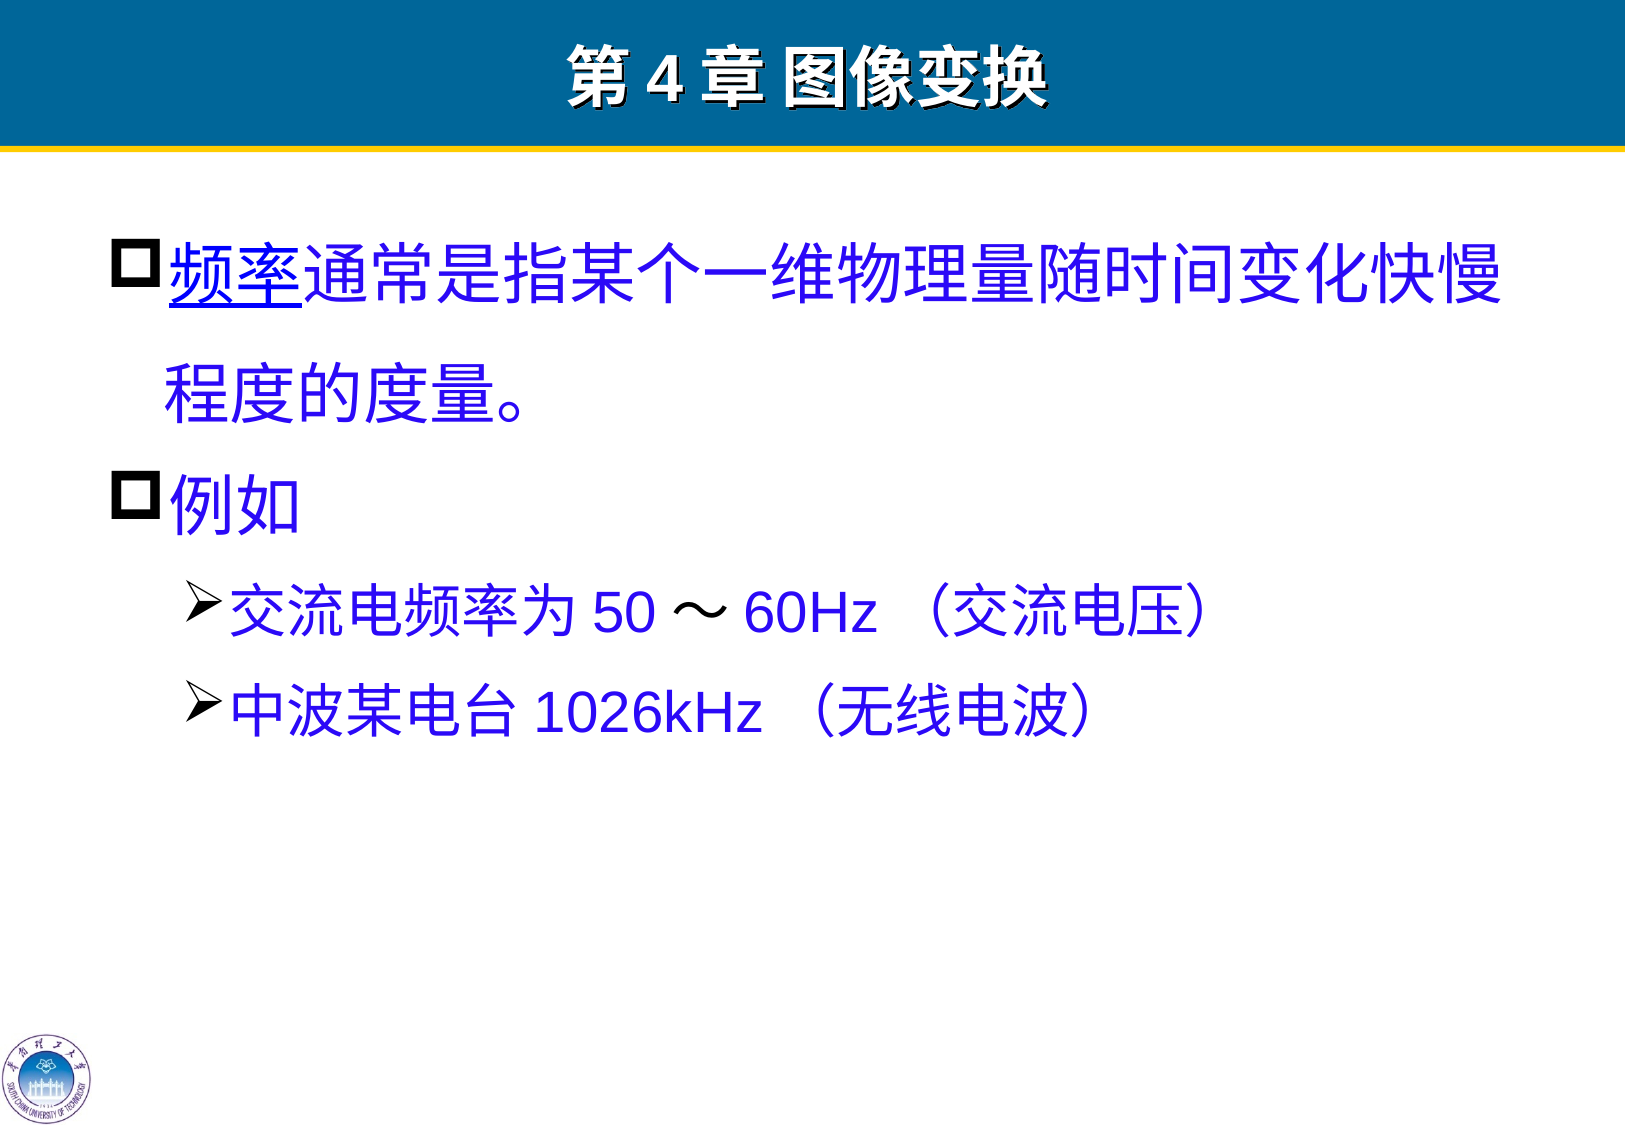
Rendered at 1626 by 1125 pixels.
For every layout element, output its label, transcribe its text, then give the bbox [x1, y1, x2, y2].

list 频率通常是指某个一维物理量随时间变化快慢程度的度量。 例如 交流电频率为50～60Hz（交流电压） 中波某电台1026kHz（无线电波） [91, 183, 1556, 1011]
title 第4章 图像变换 [32, 0, 1581, 150]
picture [0, 1033, 92, 1125]
